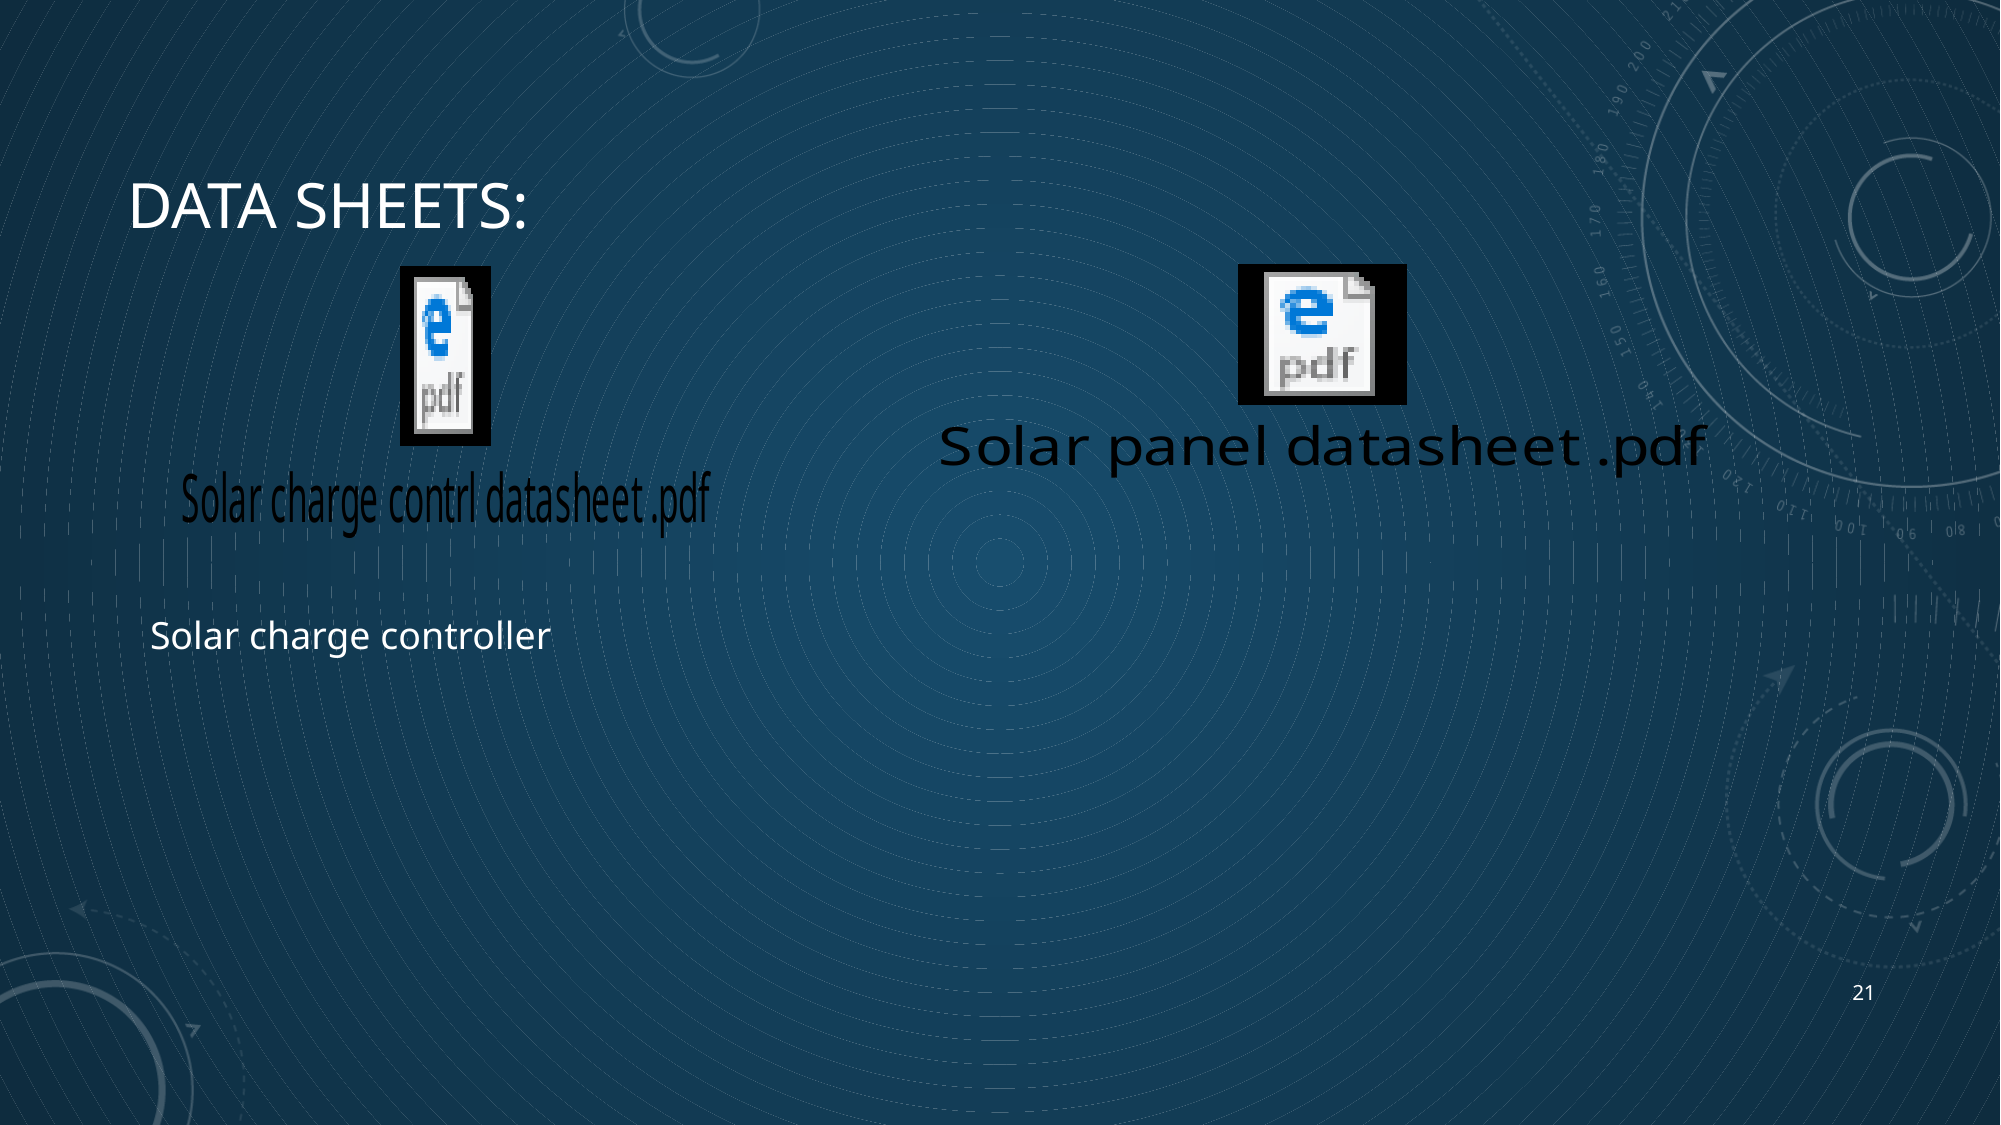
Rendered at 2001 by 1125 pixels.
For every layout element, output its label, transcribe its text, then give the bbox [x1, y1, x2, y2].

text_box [134, 266, 754, 563]
title Data sheets: [112, 99, 1891, 307]
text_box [875, 264, 1769, 498]
picture [0, 0, 2000, 1125]
text_box Solar charge controller [135, 604, 774, 665]
slide_number 21 [1684, 963, 1891, 1025]
